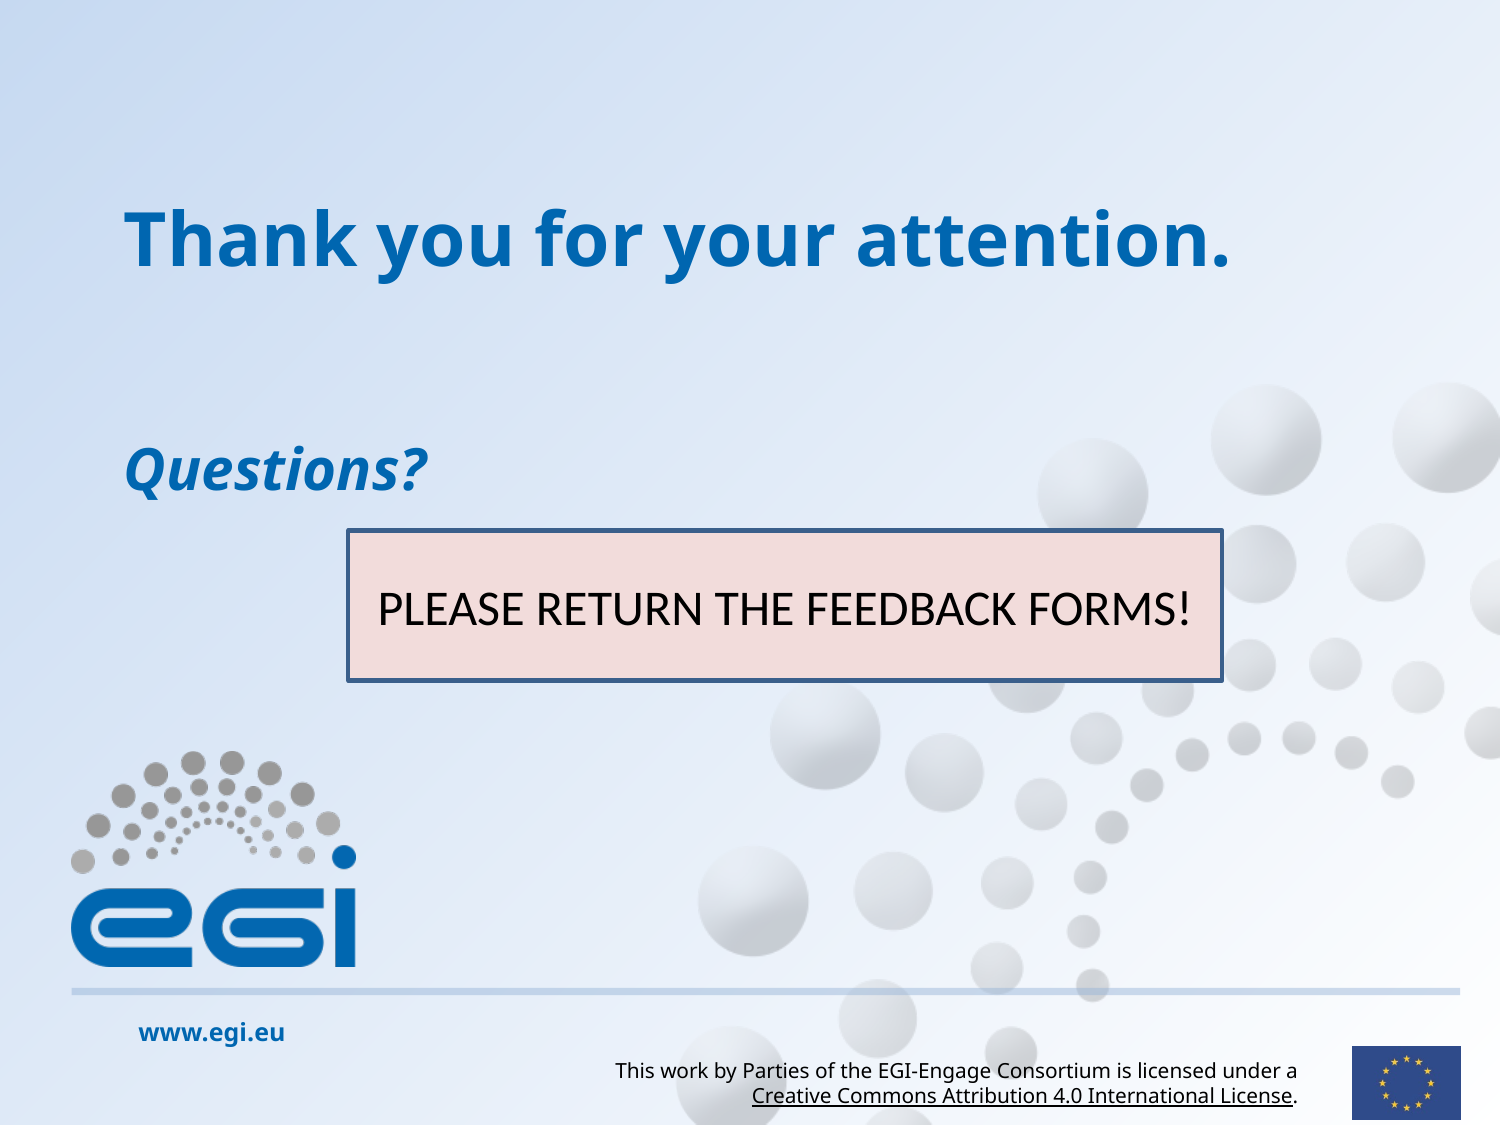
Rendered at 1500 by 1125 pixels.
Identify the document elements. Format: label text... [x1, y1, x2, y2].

text_box PLEASE RETURN THE FEEDBACK FORMS! [346, 528, 1224, 683]
picture [0, 0, 1500, 1125]
